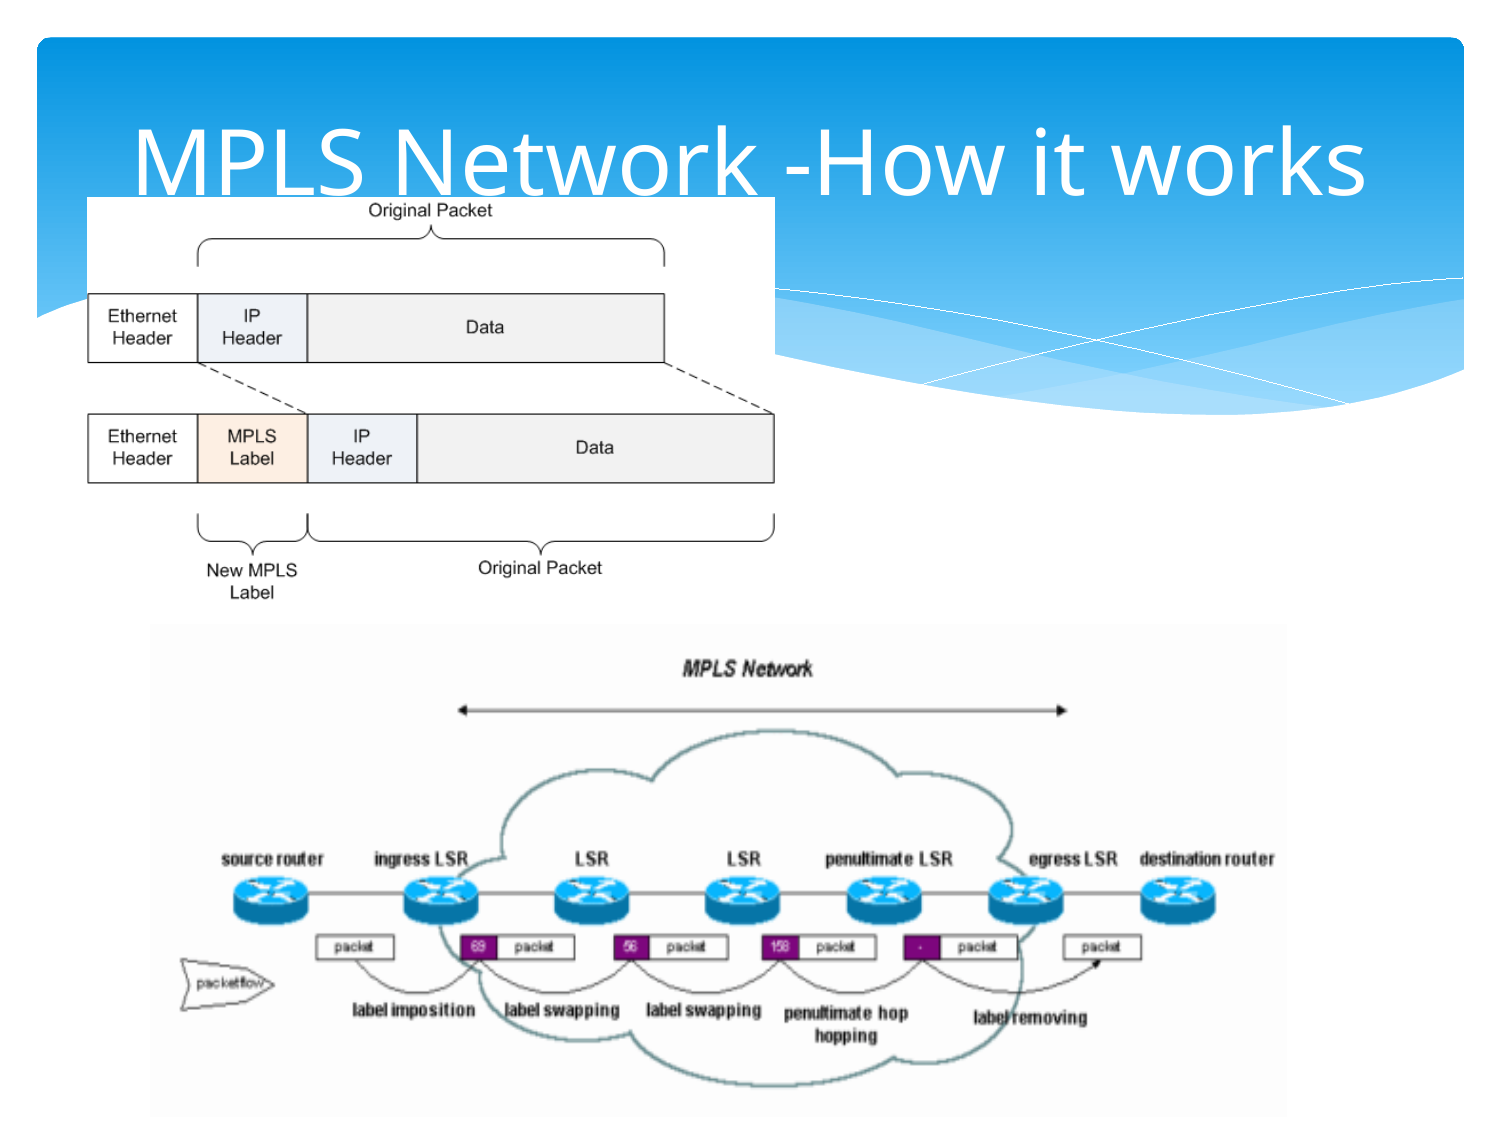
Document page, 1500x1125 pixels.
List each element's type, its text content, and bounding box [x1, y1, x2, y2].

picture [149, 624, 1287, 1117]
picture [87, 197, 776, 605]
title MPLS Network -How it works [75, 55, 1425, 261]
